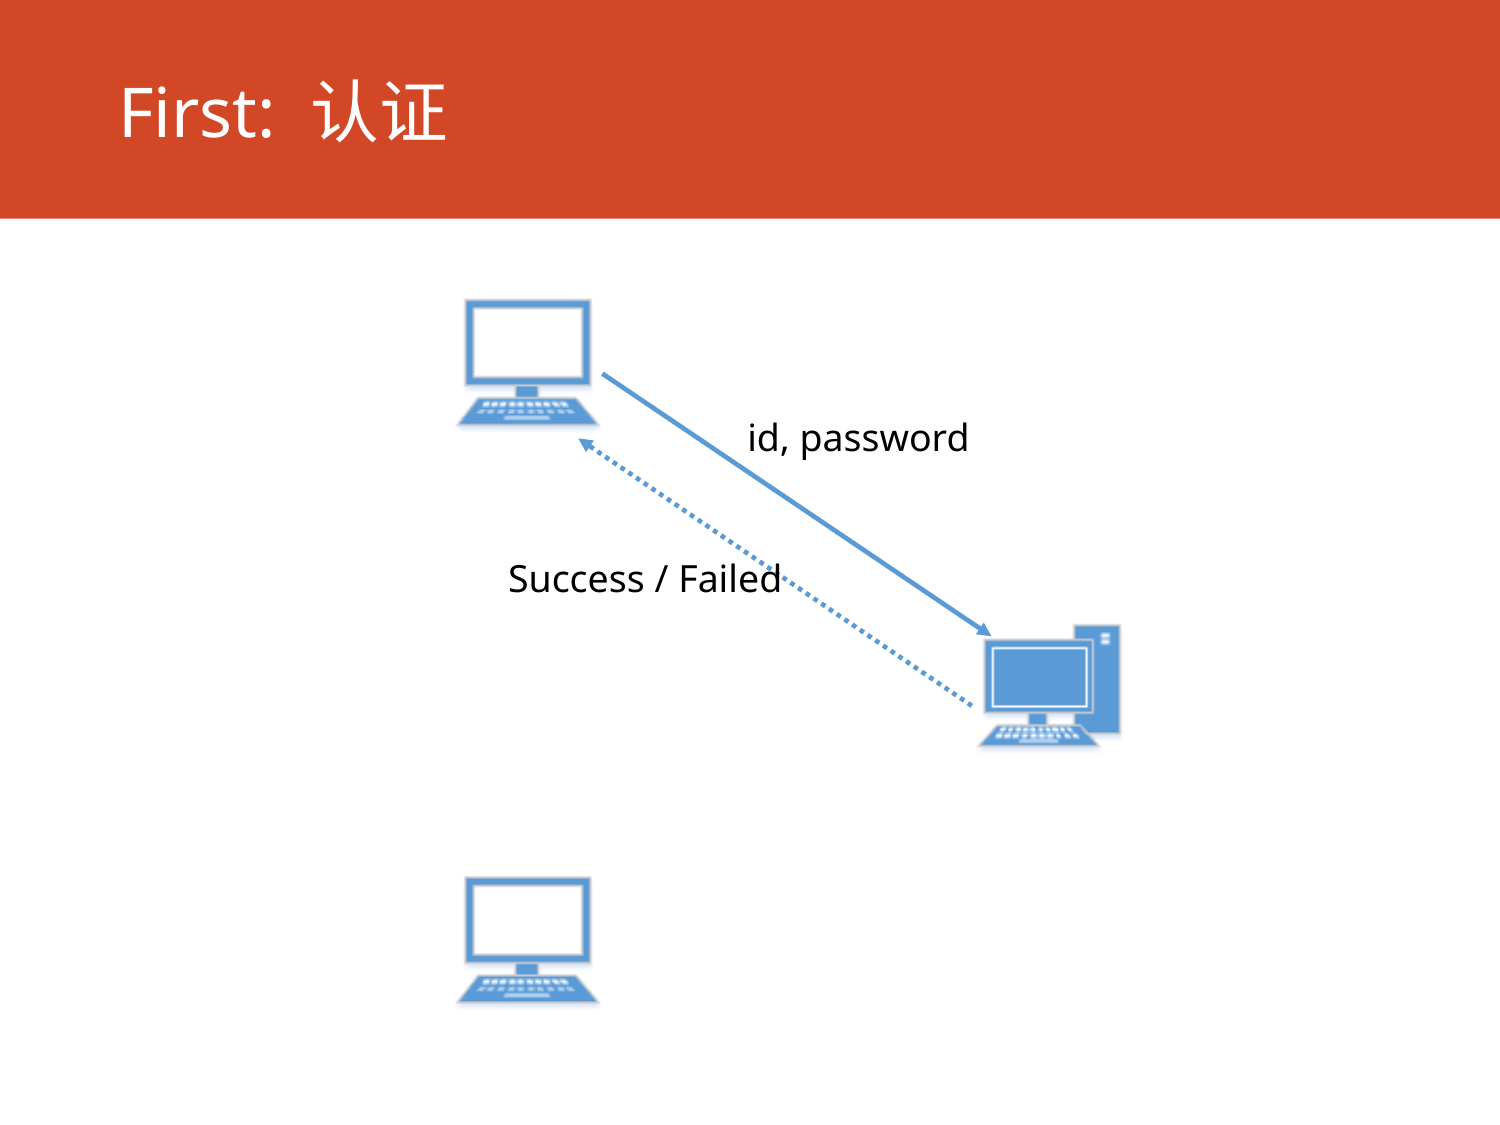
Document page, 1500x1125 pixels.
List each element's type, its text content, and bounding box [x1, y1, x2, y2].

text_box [578, 438, 972, 706]
title First: 认证 [103, 1, 1397, 219]
picture [394, 264, 1255, 1050]
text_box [602, 373, 992, 637]
